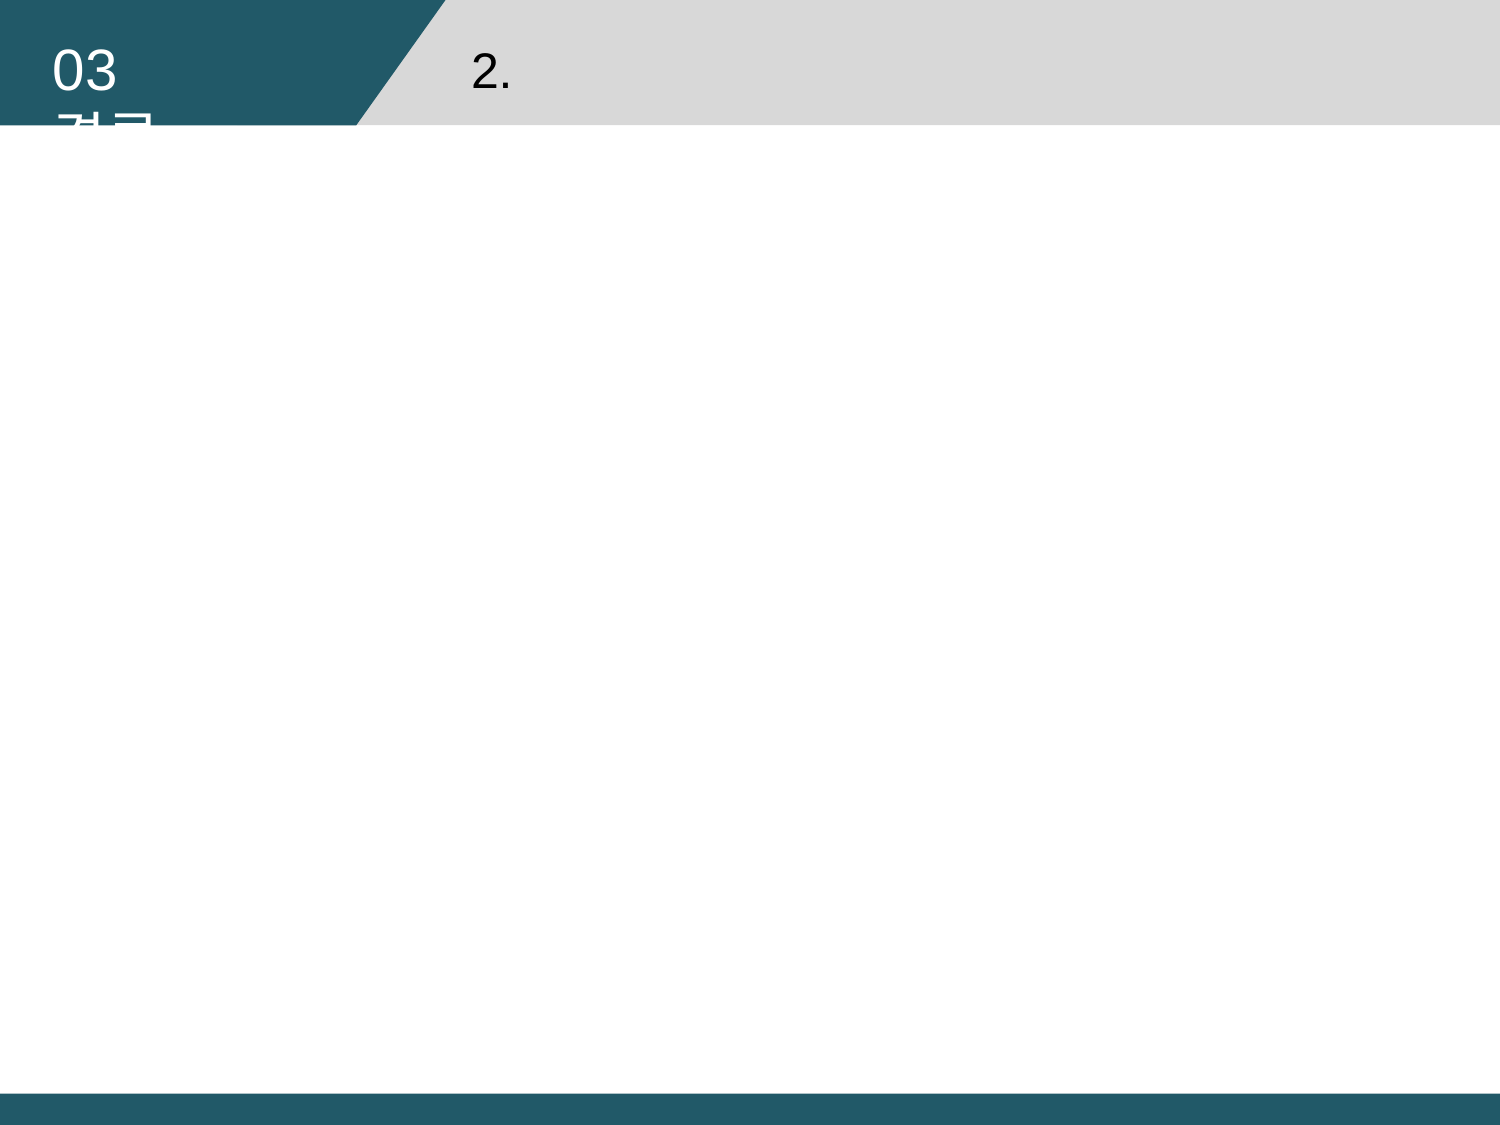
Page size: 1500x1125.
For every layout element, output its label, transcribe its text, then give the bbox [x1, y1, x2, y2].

text_box 03 결론 [37, 24, 254, 180]
text_box 2. [456, 30, 529, 106]
text_box [357, 0, 1500, 126]
text_box [0, 1093, 1500, 1125]
text_box [0, 0, 446, 126]
